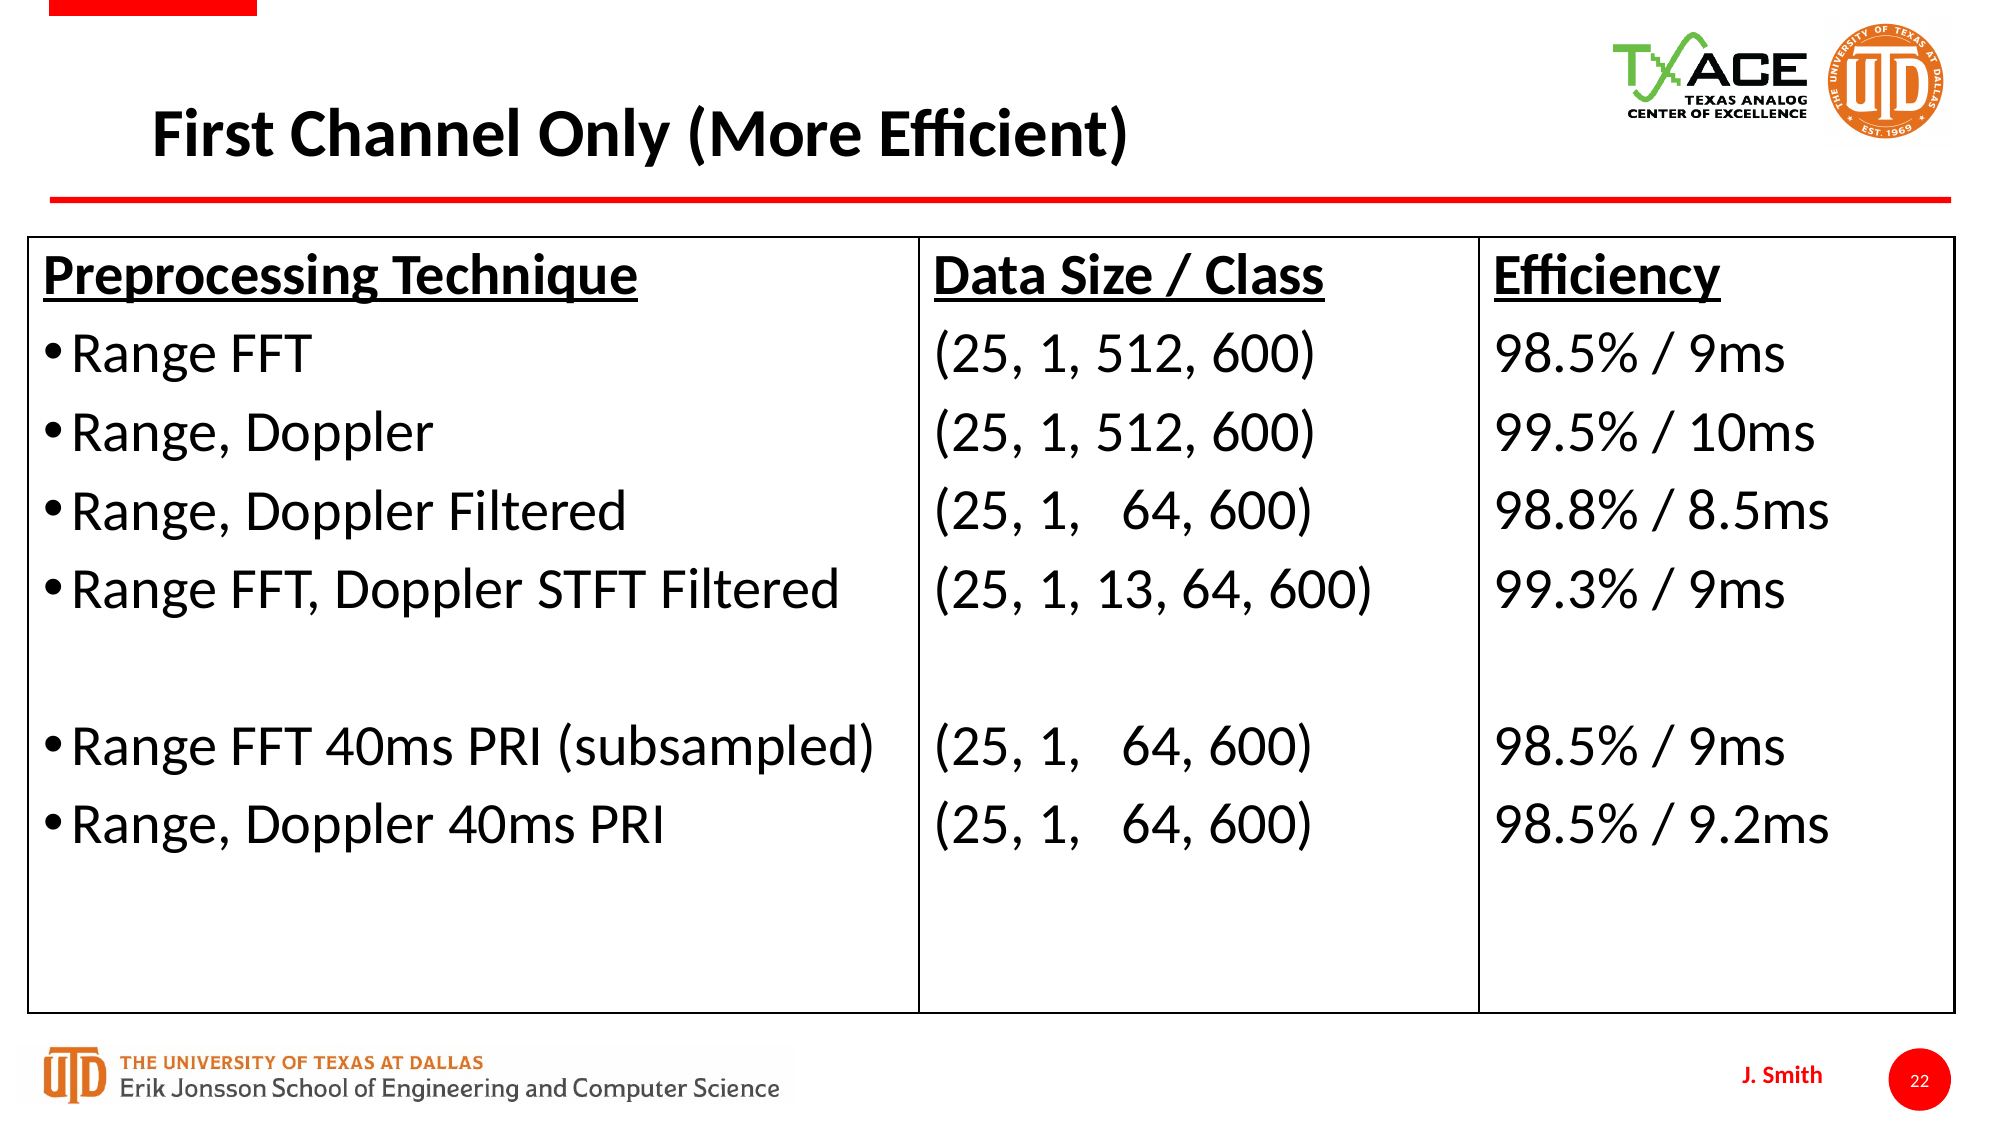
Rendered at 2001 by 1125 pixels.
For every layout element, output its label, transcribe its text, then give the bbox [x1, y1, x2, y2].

list Preprocessing Technique Range FFT Range, Doppler Range, Doppler Filtered Range FFT, Doppler STFT Filtered Range FFT 40ms PRI (subsampled) Range, Doppler 40ms PRI [27, 236, 918, 1014]
text_box Efficiency 98.5% / 9ms 99.5% / 10ms 98.8% / 8.5ms 99.3% / 9ms 98.5% / 9ms 98.5% / 9.2ms [1478, 236, 1956, 1014]
picture [1613, 32, 1807, 59]
picture [16, 1045, 796, 1105]
text_box Data Size / Class (25, 1, 512, 600) (25, 1, 512, 600) (25, 1, 64, 600) (25, 1, 13, 64, 600) (25, 1, 64, 600) (25, 1, 64, 600) [918, 236, 1478, 1014]
title First Channel Only (More Efficient) [137, 59, 1863, 209]
picture [1819, 15, 1952, 147]
